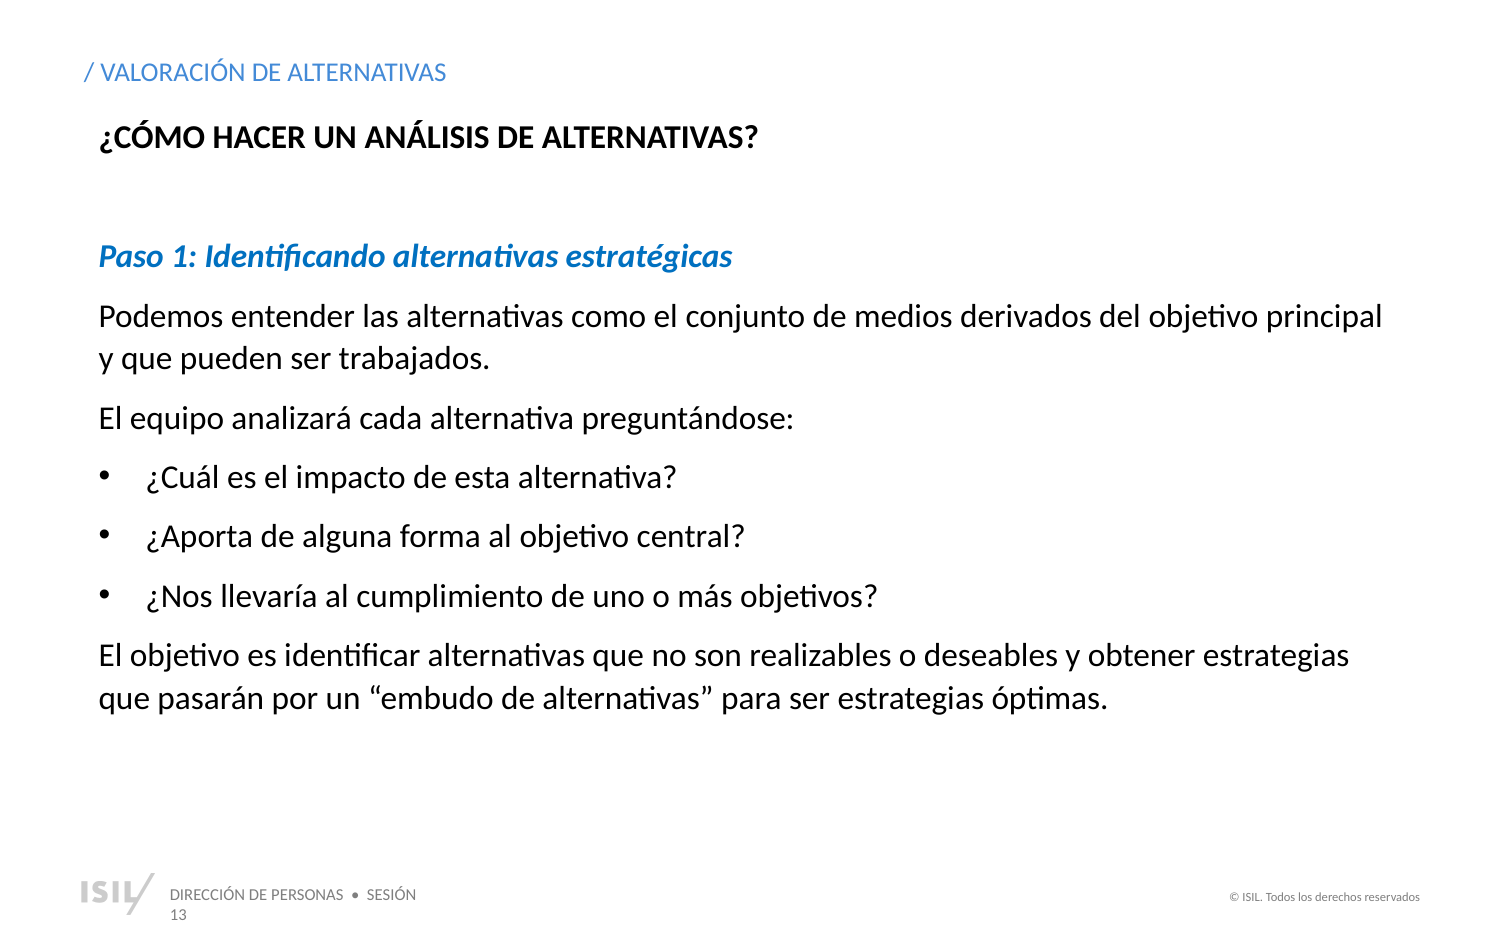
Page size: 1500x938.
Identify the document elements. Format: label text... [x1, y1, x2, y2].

text_box ¿CÓMO HACER UN ANÁLISIS DE ALTERNATIVAS? Paso 1: Identificando alternativas estratégicas Podemos entender las alternativas como el conjunto de medios derivados del objetivo principal y que pueden ser trabajados. El equipo analizará cada alternativa preguntándose: ¿Cuál es el impacto de esta alternativa? ¿Aporta de alguna forma al objetivo central? ¿Nos llevaría al cumplimiento de uno o más objetivos? El objetivo es identificar alternativas que no son realizables o deseables y obtener estrategias que pasarán por un “embudo de alternativas” para ser estrategias óptimas. [83, 105, 1417, 724]
text_box / VALORACIÓN DE ALTERNATIVAS [83, 54, 1137, 87]
